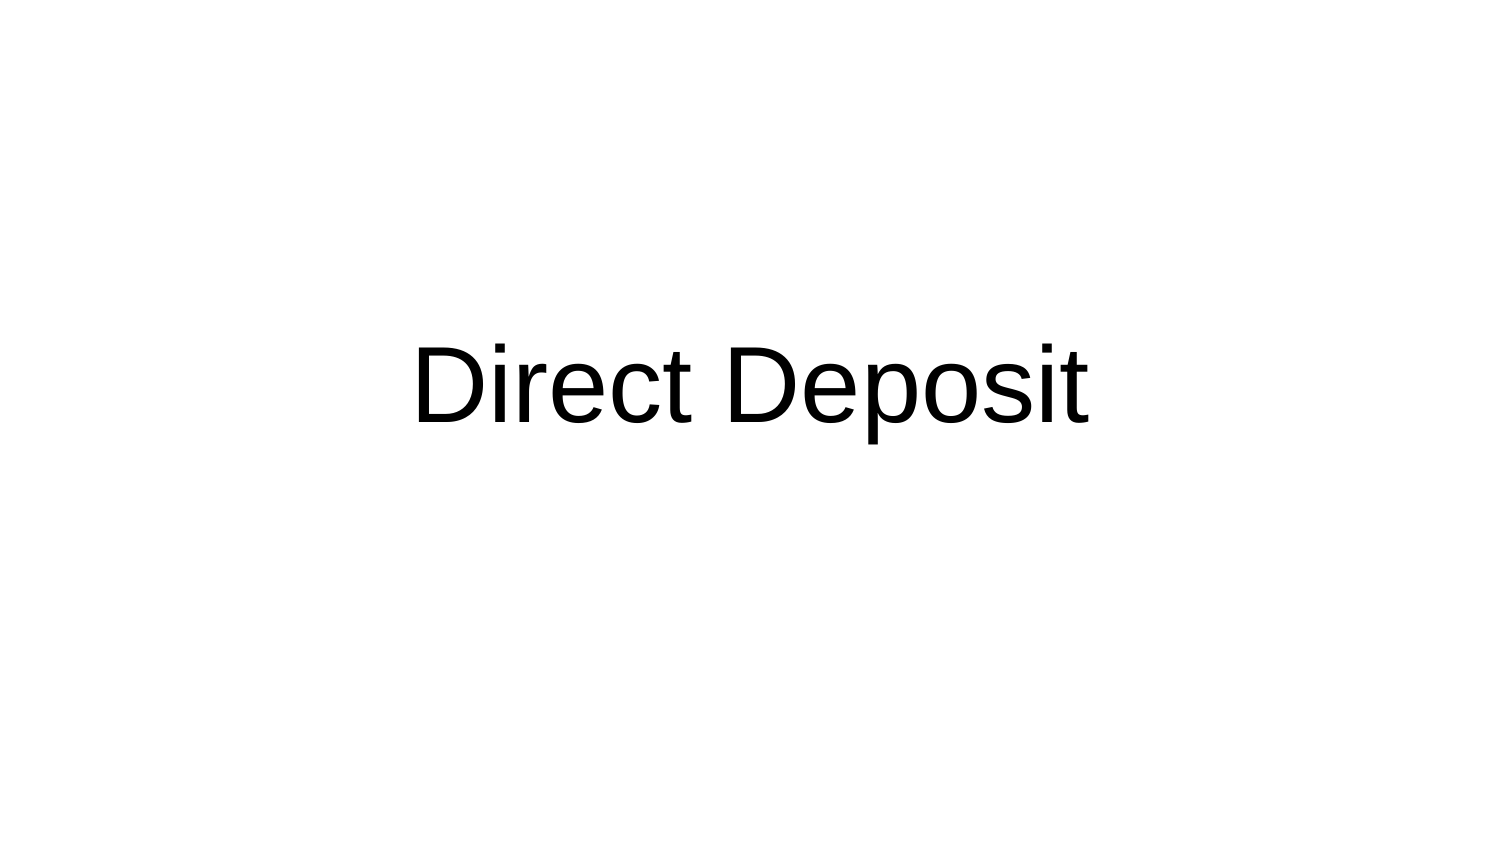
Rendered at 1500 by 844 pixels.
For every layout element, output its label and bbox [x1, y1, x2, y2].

title [51, 122, 1449, 459]
